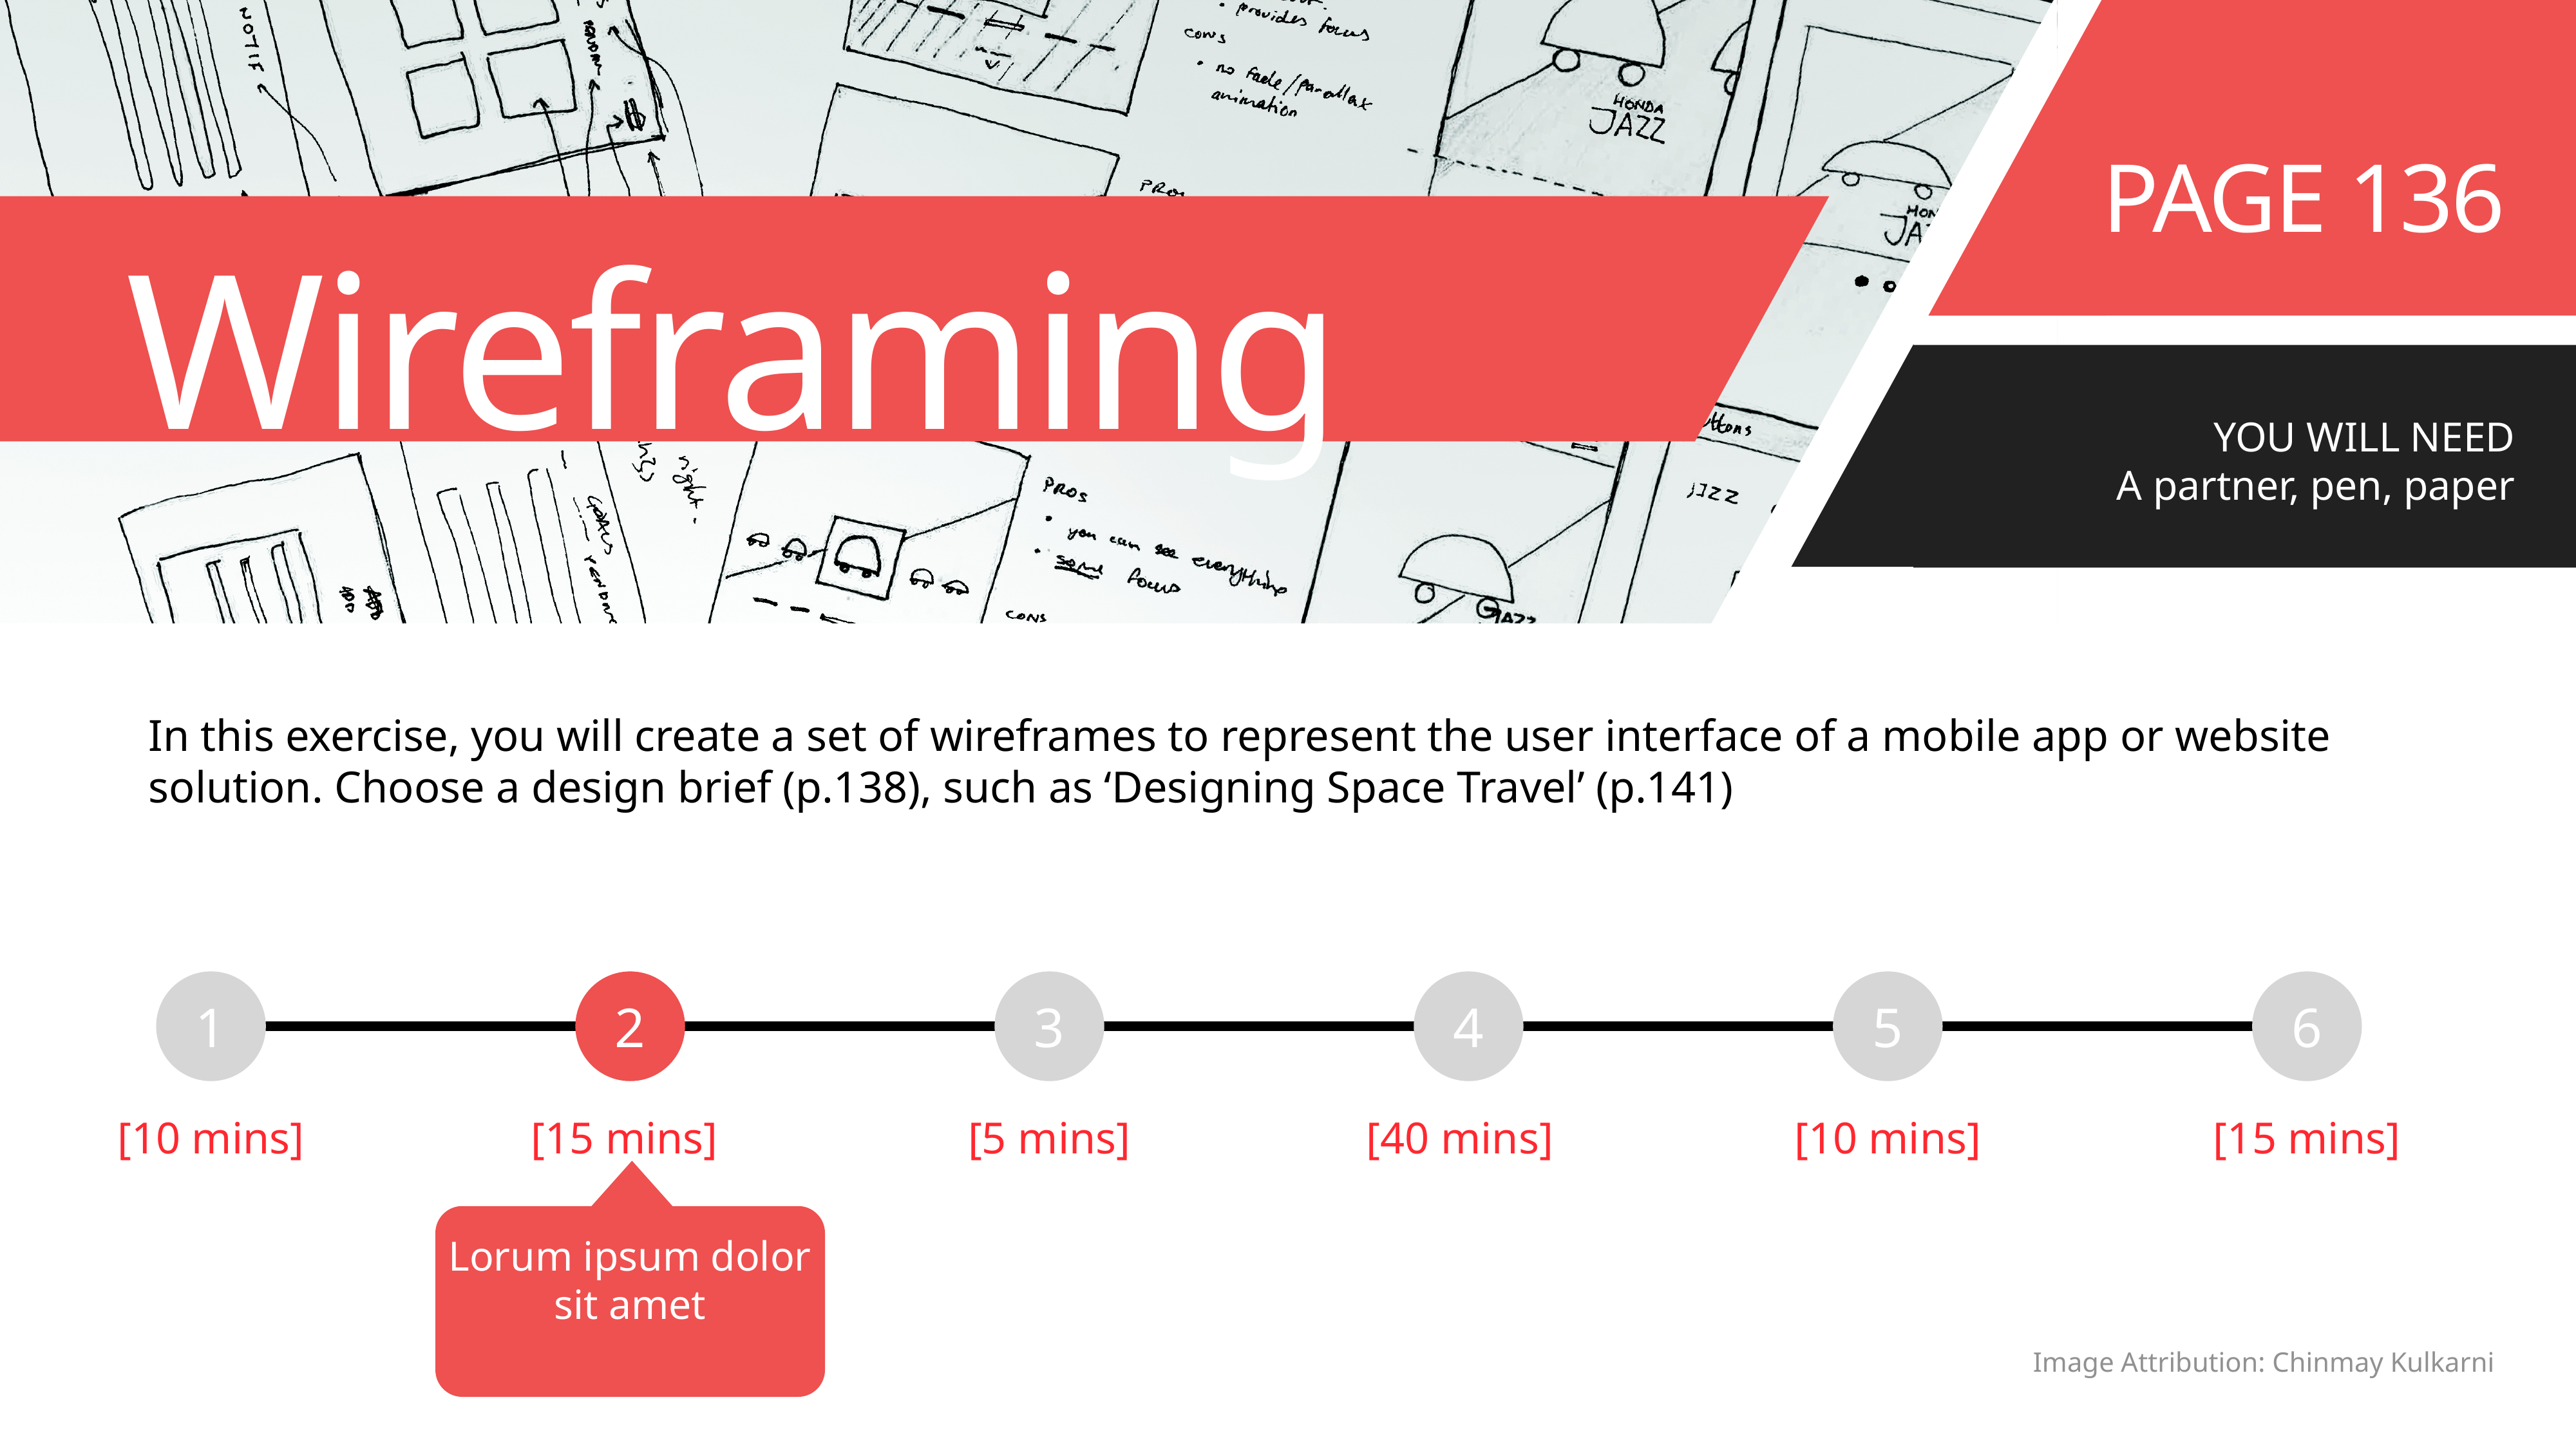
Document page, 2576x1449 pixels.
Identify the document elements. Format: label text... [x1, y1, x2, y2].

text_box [0, 0, 2576, 1385]
text_box Lorum ipsum dolor sit amet [440, 1385, 820, 1397]
